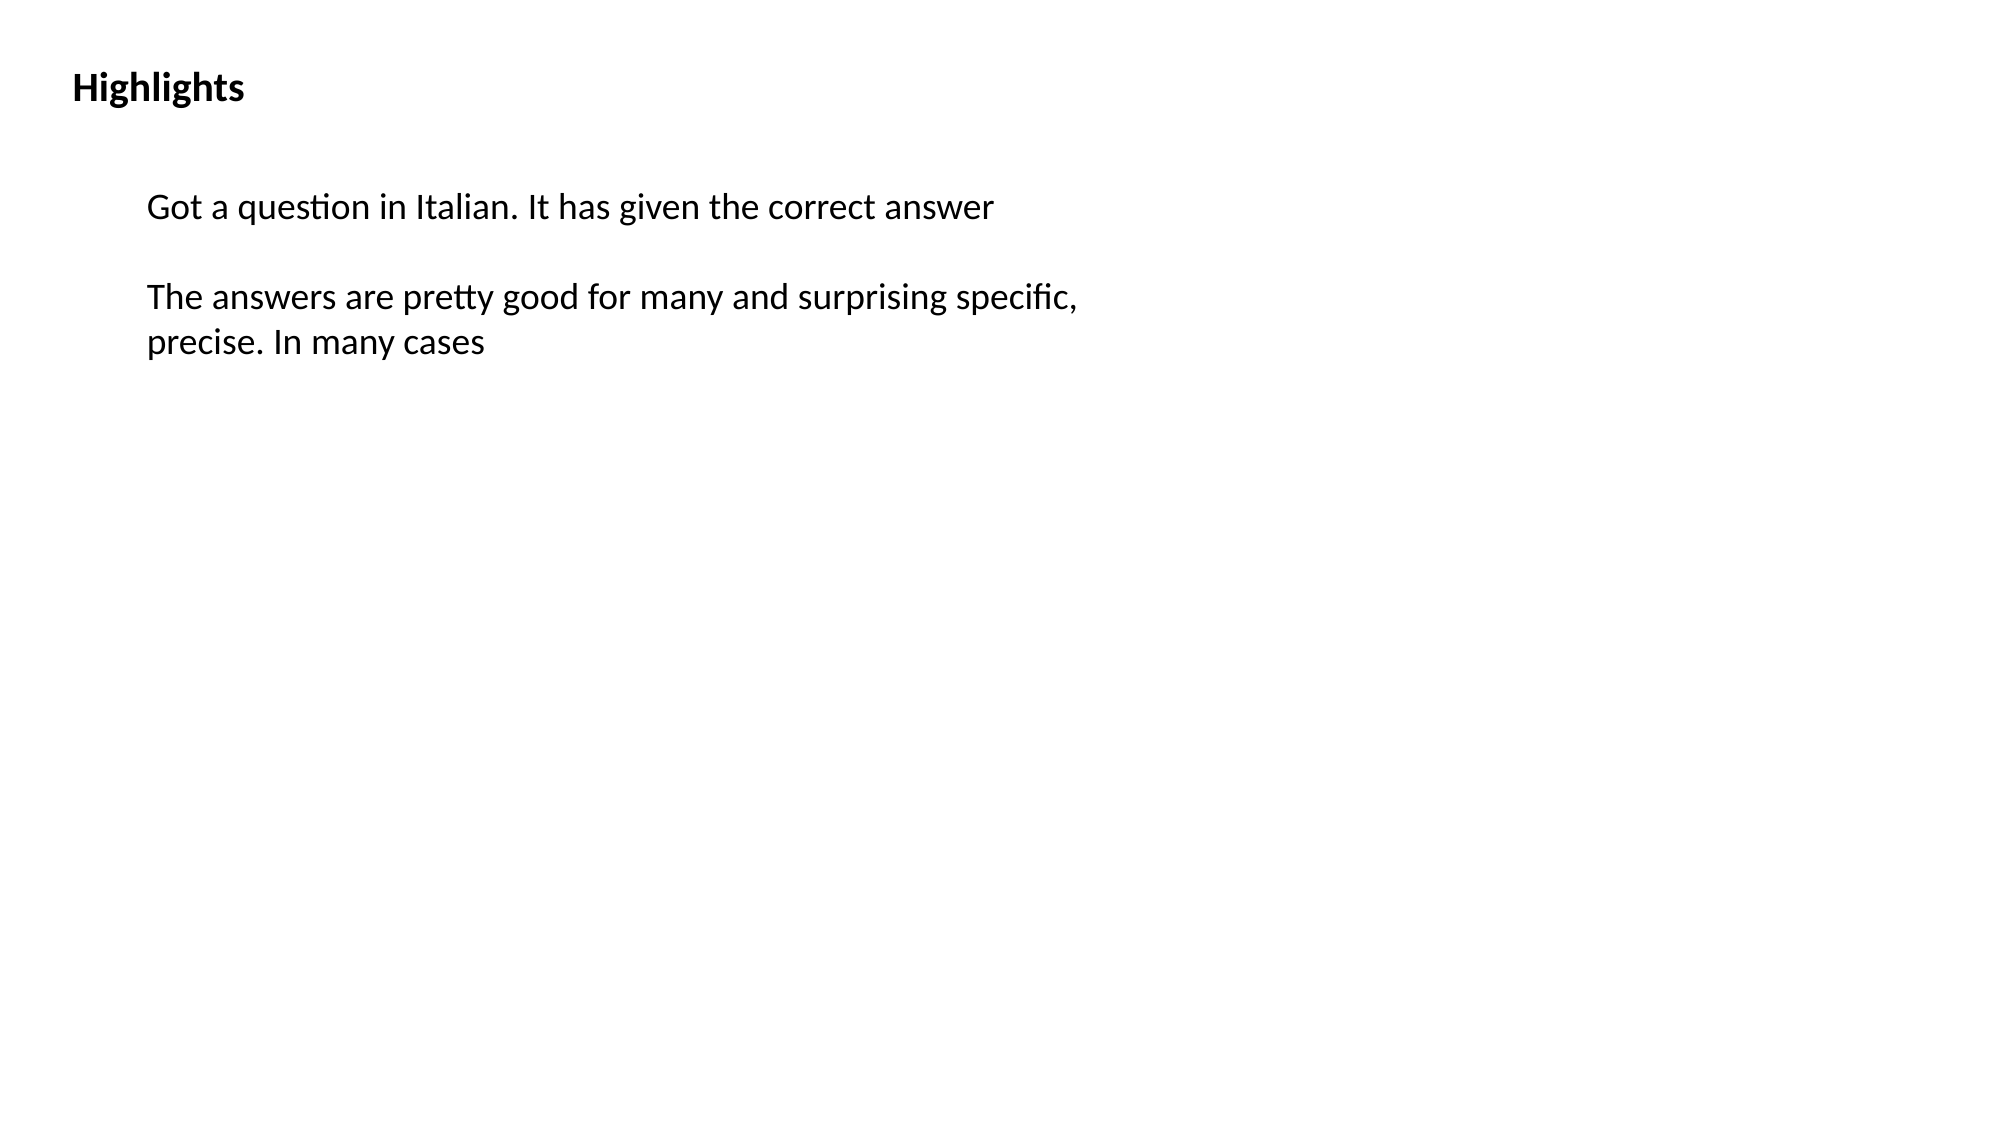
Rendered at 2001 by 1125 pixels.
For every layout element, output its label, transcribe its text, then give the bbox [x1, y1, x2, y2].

text_box Highlights [57, 51, 1639, 117]
text_box Got a question in Italian. It has given the correct answer The answers are pretty good for many and surprising specific, precise. In many cases [132, 174, 1133, 370]
